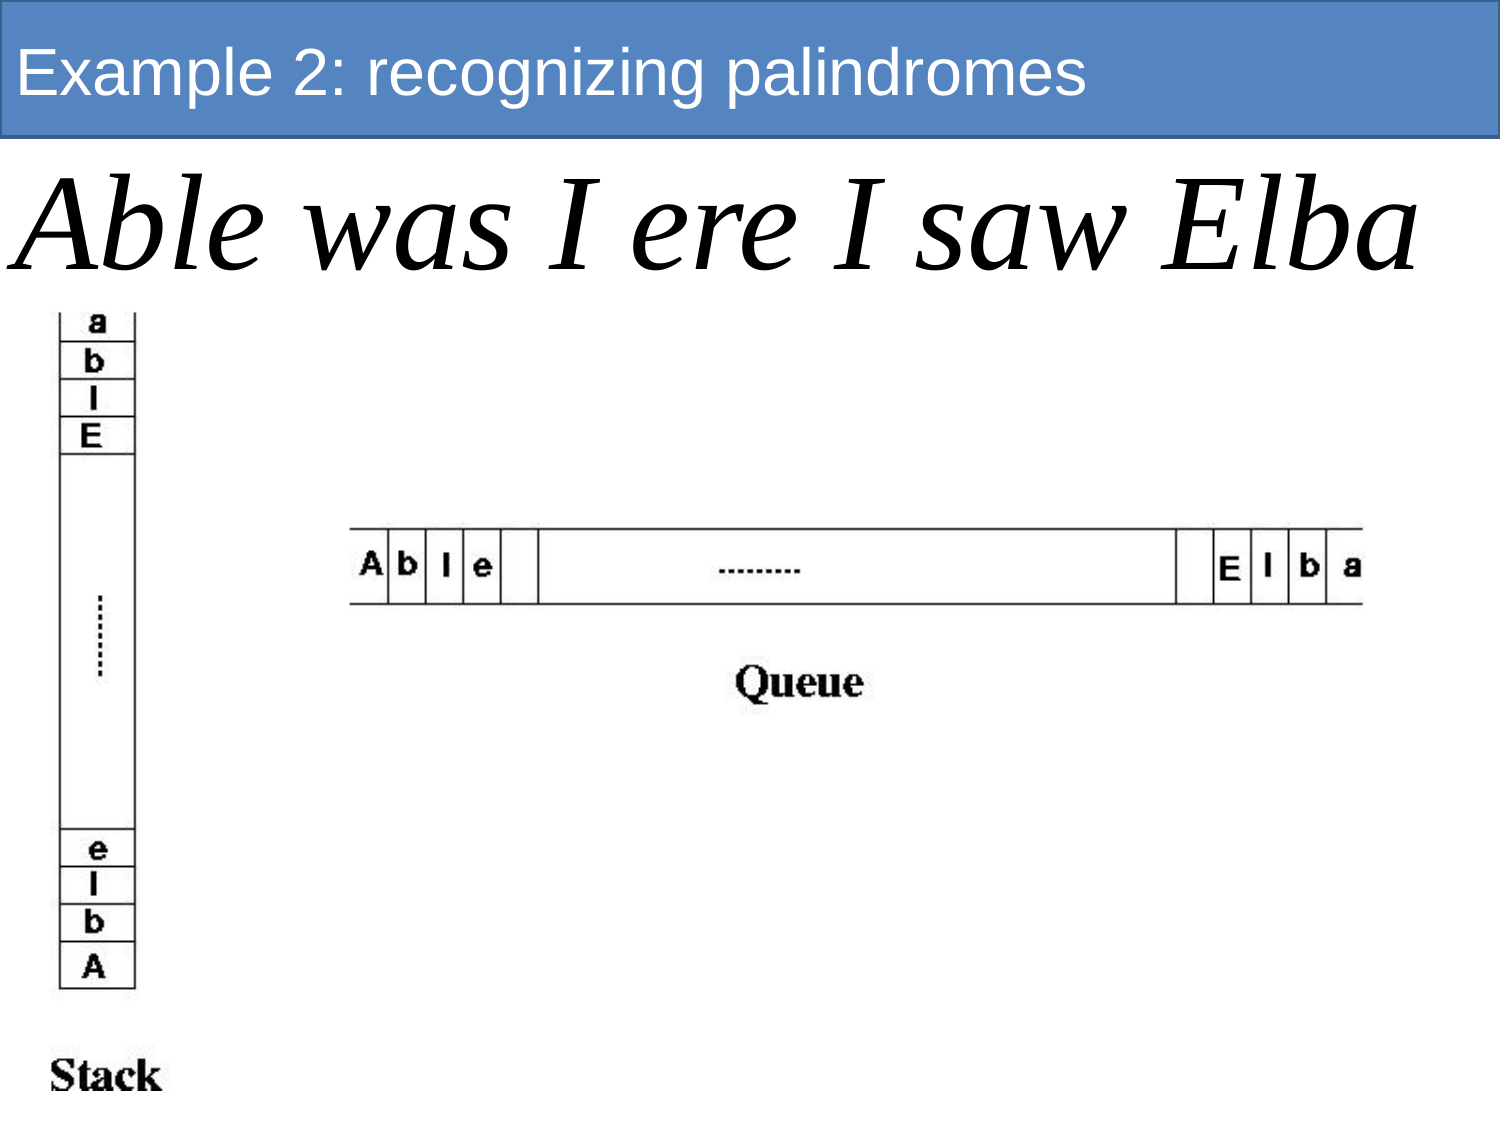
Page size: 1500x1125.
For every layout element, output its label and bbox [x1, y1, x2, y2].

title [0, 0, 1325, 125]
picture [49, 310, 1365, 1092]
text_box [0, 125, 1500, 305]
